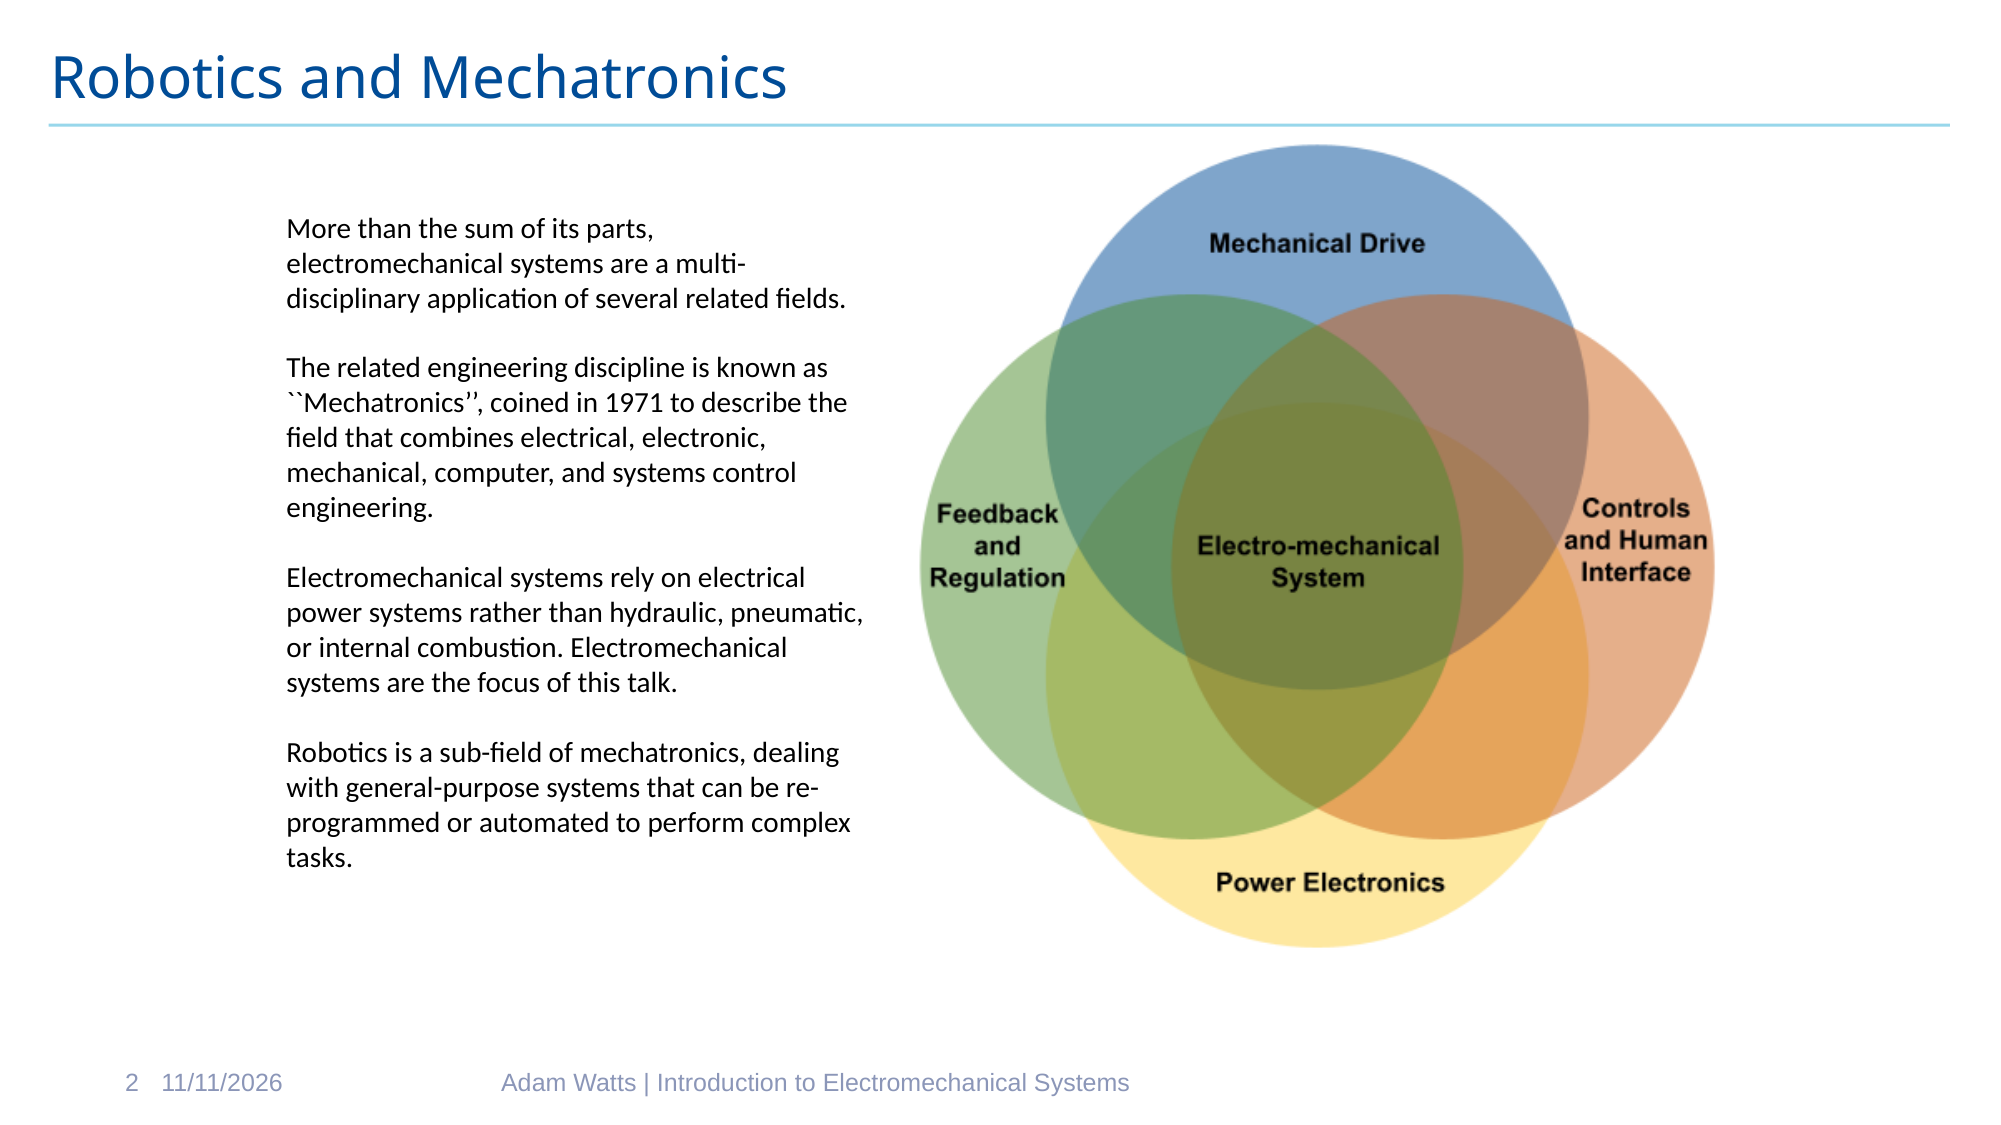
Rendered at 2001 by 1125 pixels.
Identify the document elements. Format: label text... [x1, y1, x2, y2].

text_box More than the sum of its parts, electromechanical systems are a multi-disciplinary application of several related fields. The related engineering discipline is known as ``Mechatronics’’, coined in 1971 to describe the field that combines electrical, electronic, mechanical, computer, and systems control engineering. Electromechanical systems rely on electrical power systems rather than hydraulic, pneumatic, or internal combustion. Electromechanical systems are the focus of this talk. Robotics is a sub-field of mechatronics, dealing with general-purpose systems that can be re-programmed or automated to perform complex tasks. [271, 201, 885, 881]
slide_number 2 [48, 1066, 140, 1106]
picture [885, 128, 1750, 963]
title Robotics and Mechatronics [50, 41, 1950, 112]
footer Adam Watts | Introduction to Electromechanical Systems [501, 1066, 1529, 1107]
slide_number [161, 1066, 309, 1107]
